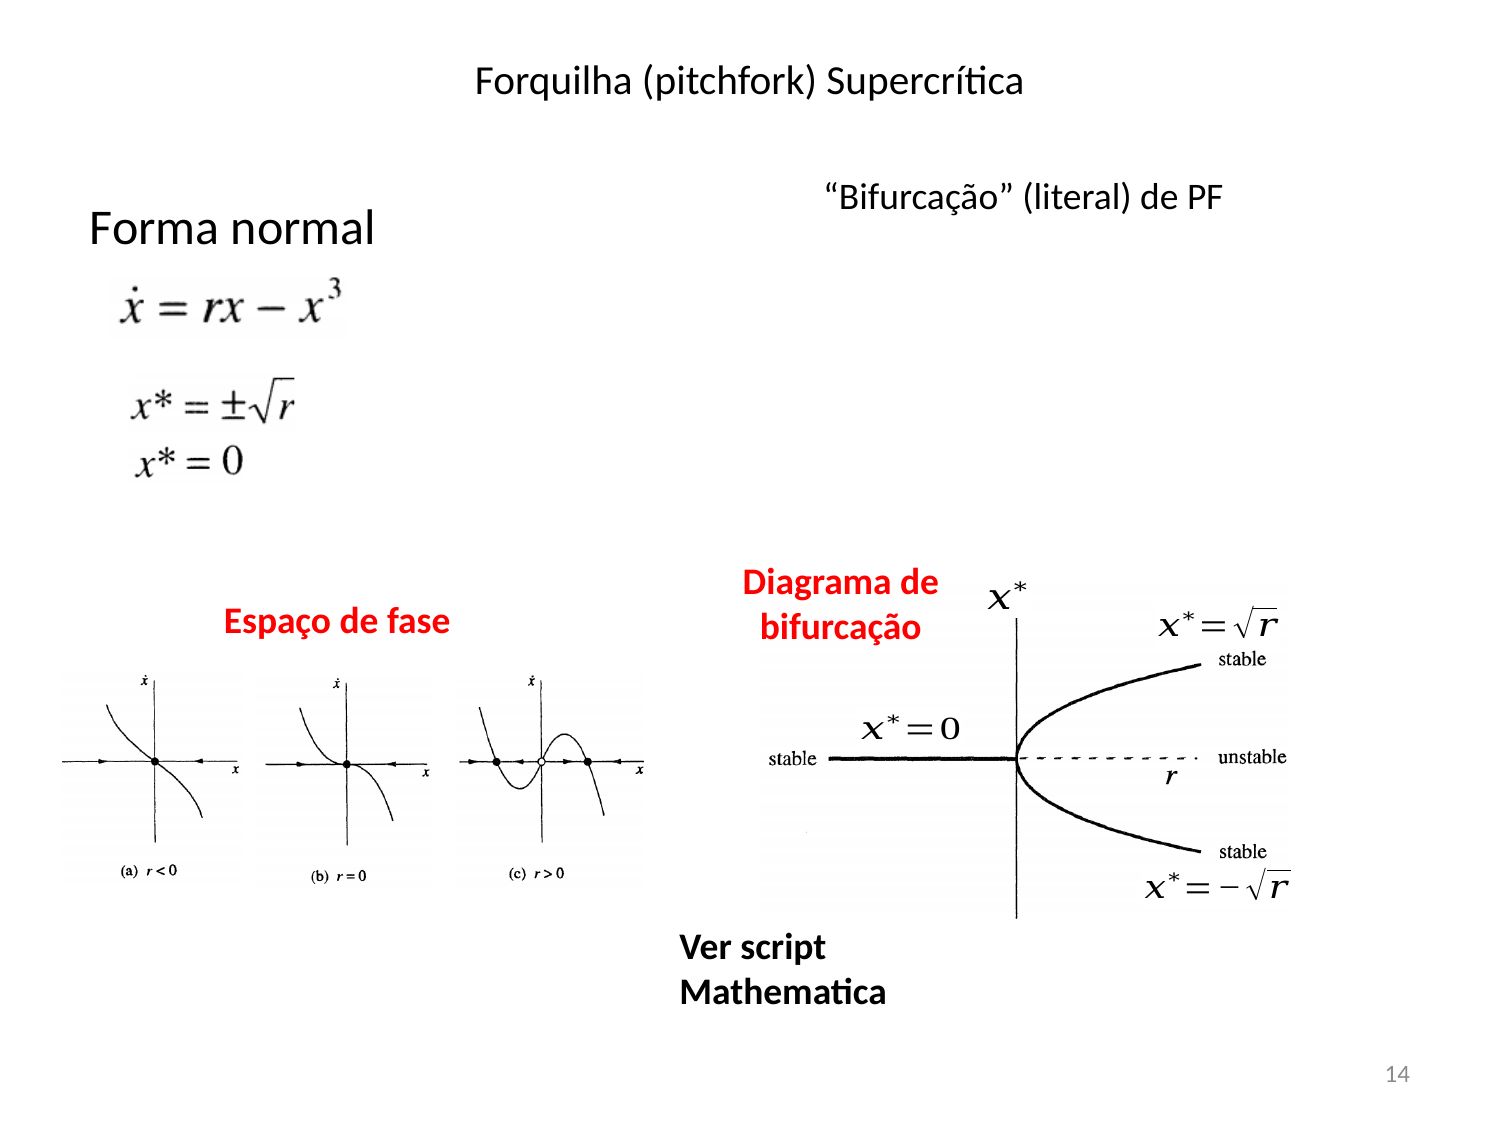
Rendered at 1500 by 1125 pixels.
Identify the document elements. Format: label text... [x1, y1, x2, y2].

text_box “Bifurcação” (literal) de PF [808, 164, 1289, 225]
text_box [127, 373, 295, 489]
title Forquilha (pitchfork) Supercrítica [75, 45, 1425, 110]
text_box Forma normal [74, 187, 450, 262]
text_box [703, 549, 1292, 921]
text_box Ver script Mathematica [664, 914, 911, 1020]
slide_number 14 [1074, 1042, 1425, 1103]
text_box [62, 588, 645, 889]
picture [108, 273, 347, 340]
